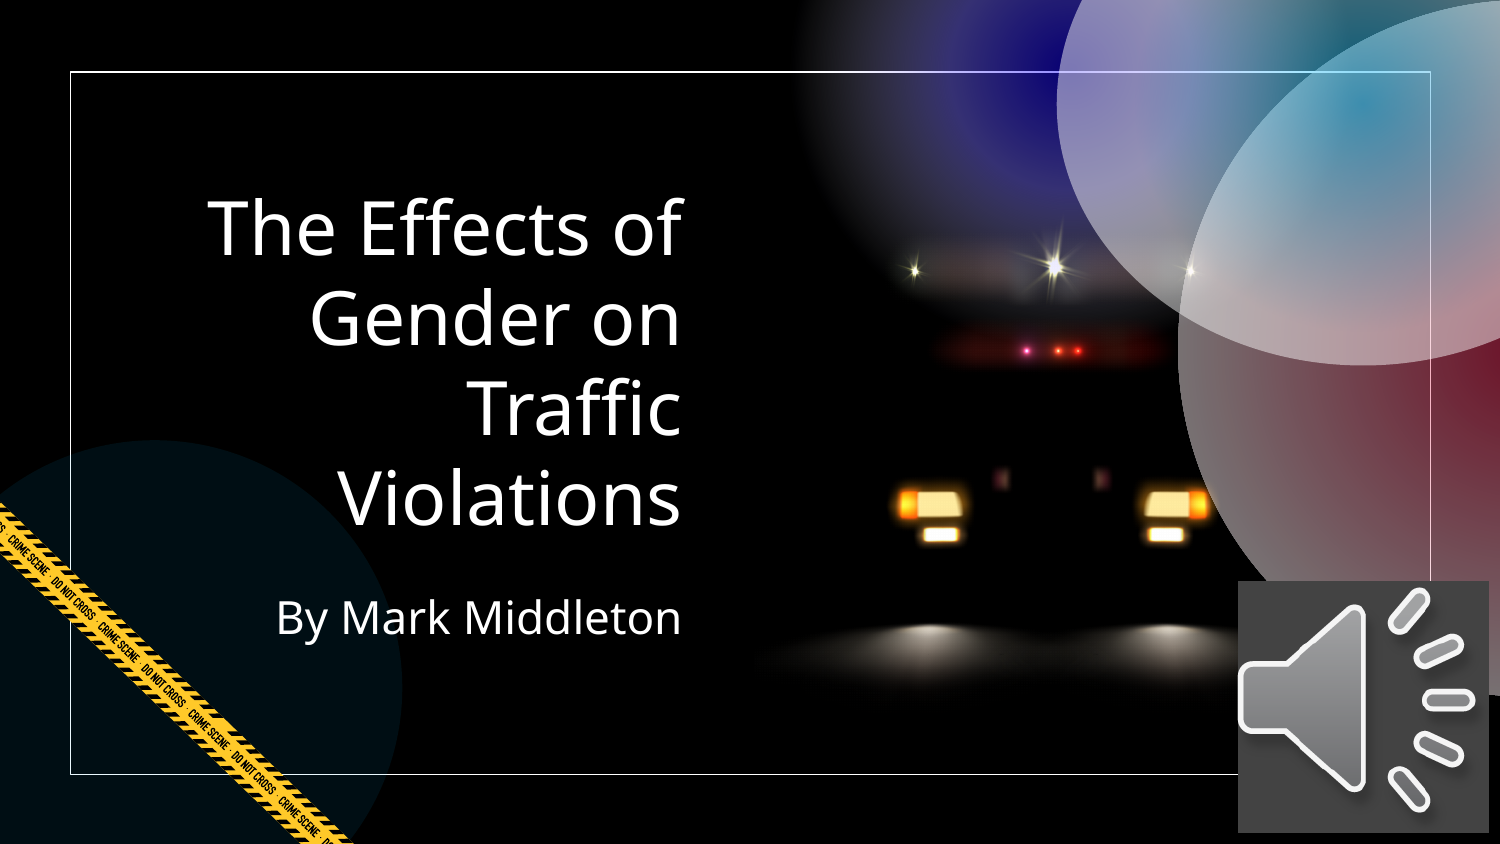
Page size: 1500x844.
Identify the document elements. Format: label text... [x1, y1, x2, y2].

picture [754, 580, 1490, 834]
title The Effects of Gender on Traffic Violations [144, 174, 698, 547]
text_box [0, 385, 437, 844]
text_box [722, 0, 1500, 697]
subtitle By Mark Middleton [441, 563, 698, 670]
